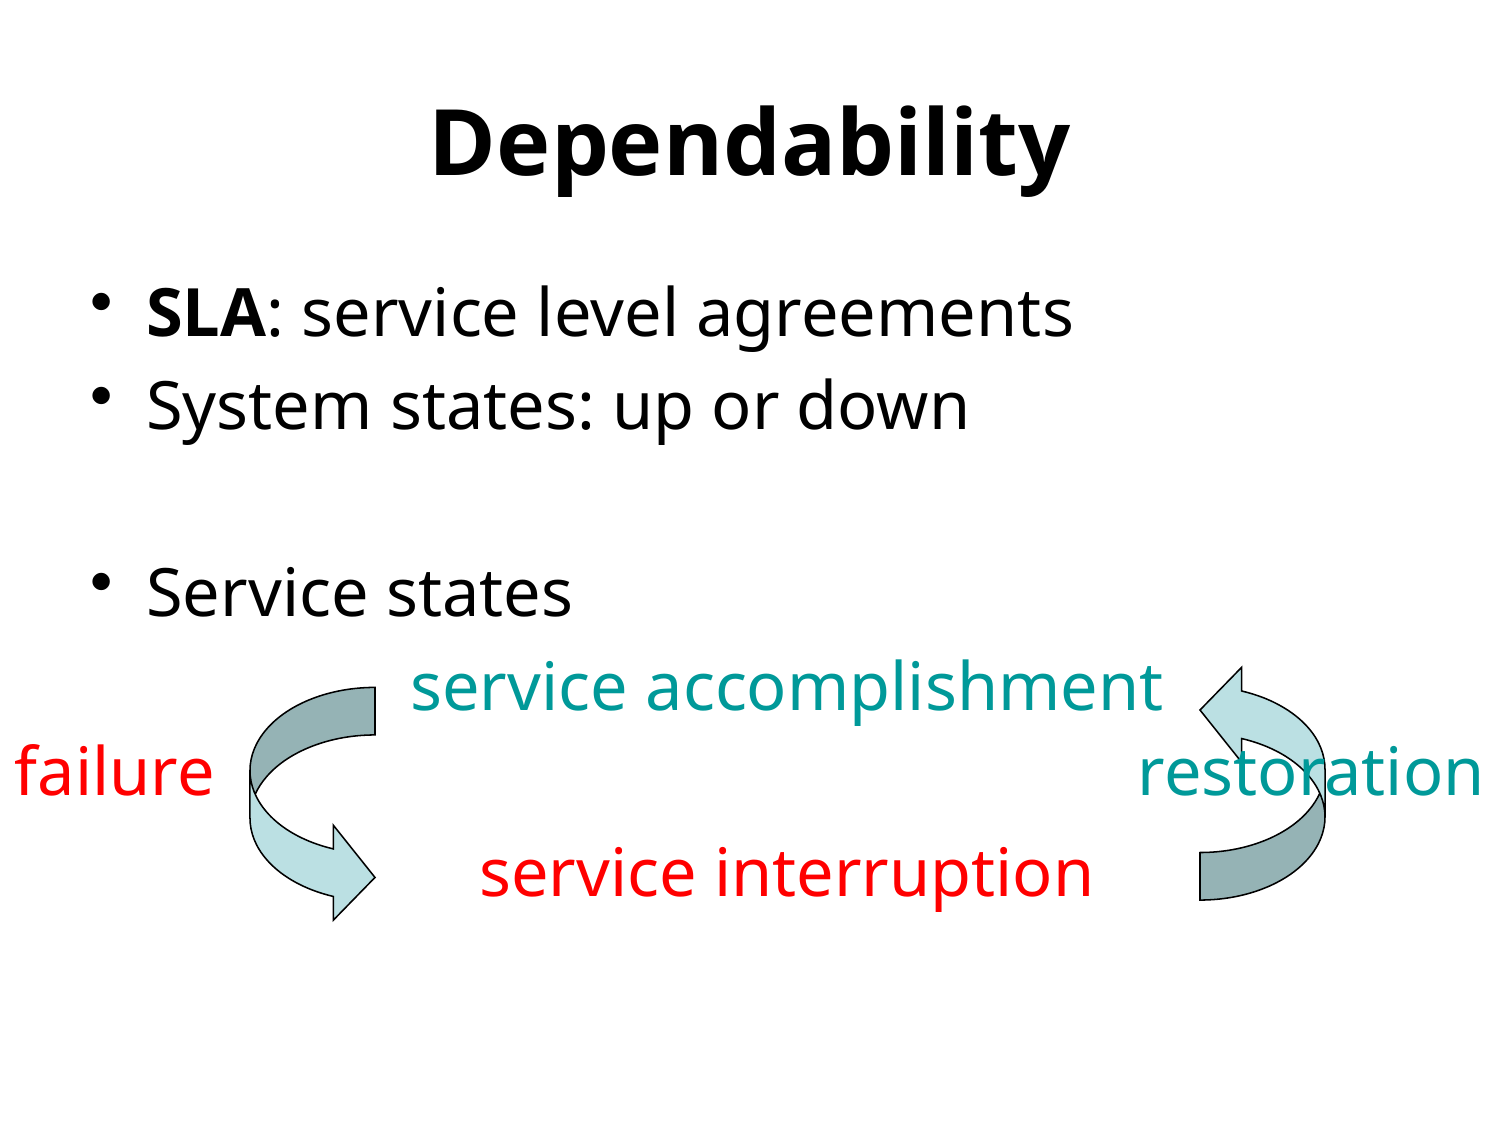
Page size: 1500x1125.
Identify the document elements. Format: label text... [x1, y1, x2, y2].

text_box failure [0, 675, 375, 863]
list SLA: service level agreements System states: up or down Service states service accomplishment service interruption [75, 262, 1500, 1125]
text_box [1234, 667, 1242, 675]
text_box restoration [1074, 675, 1500, 863]
text_box [269, 863, 376, 921]
title Dependability [0, 45, 1500, 233]
